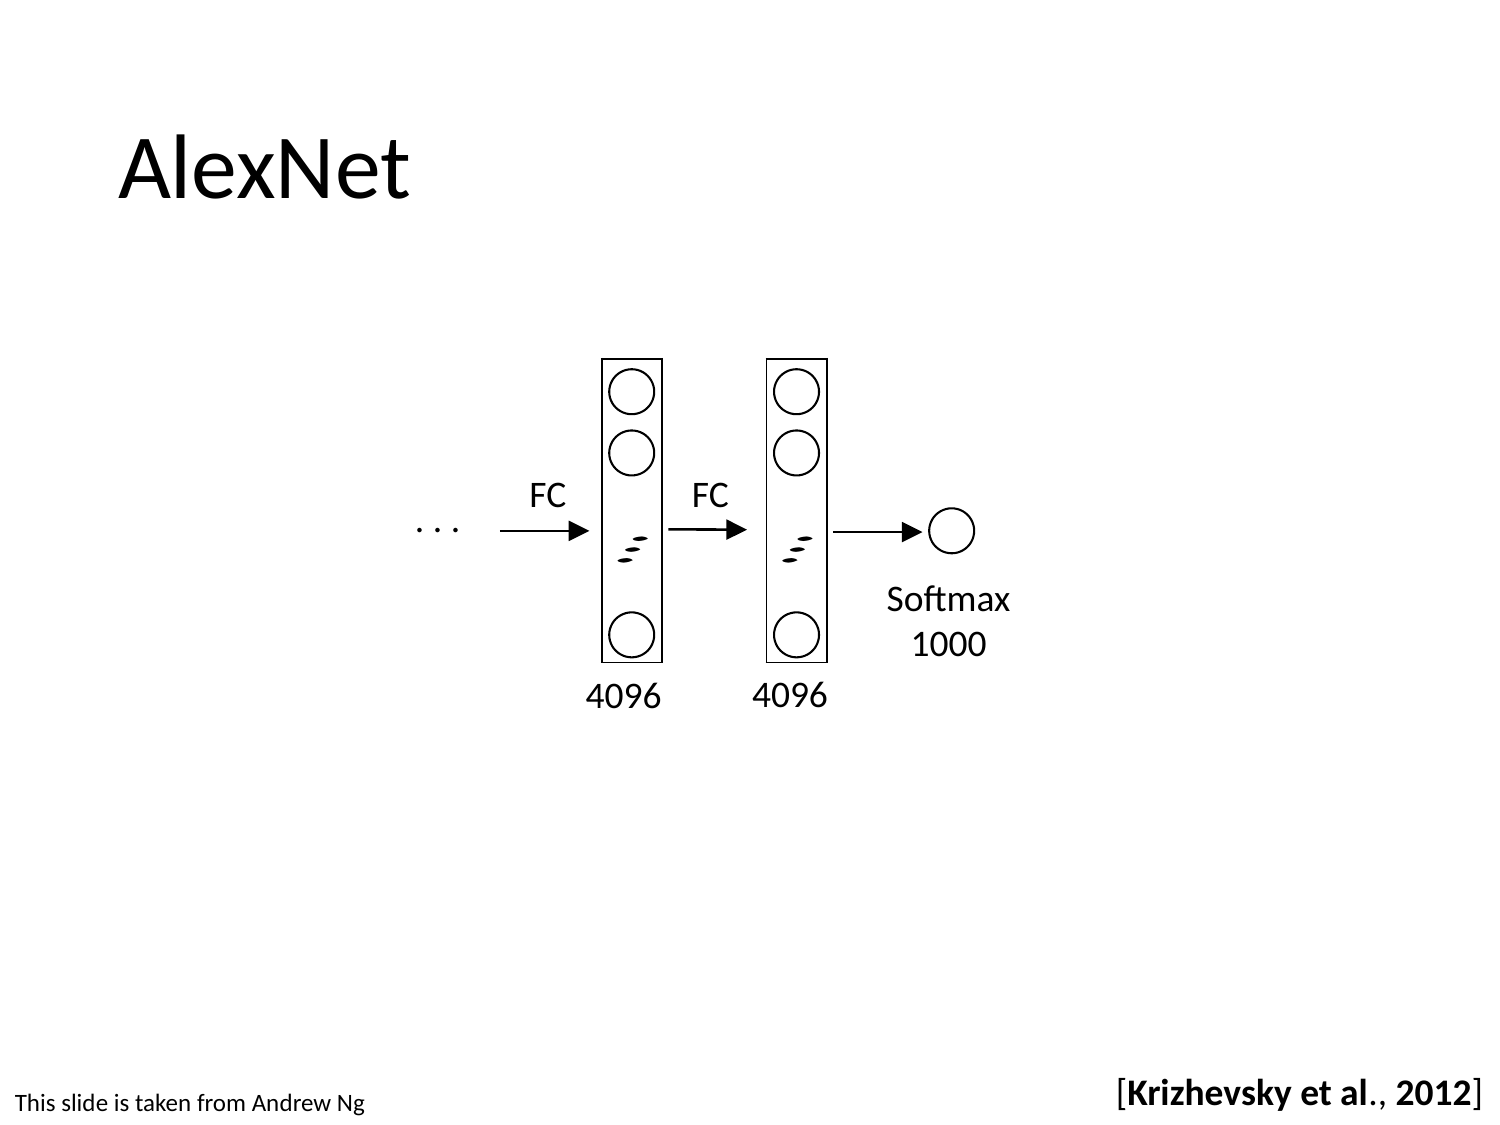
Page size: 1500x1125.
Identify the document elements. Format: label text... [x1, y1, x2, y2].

title AlexNet [103, 59, 1397, 278]
text_box Softmax 1000 [871, 566, 1026, 671]
text_box [772, 429, 821, 477]
text_box This slide is taken from Andrew Ng [0, 1079, 1088, 1125]
table_header [767, 360, 826, 662]
text_box FC [677, 462, 744, 523]
text_box 4096 [570, 664, 677, 724]
table_header [603, 360, 661, 662]
text_box 4096 [737, 662, 844, 723]
text_box [608, 611, 656, 659]
text_box [772, 611, 821, 659]
text_box [772, 368, 821, 416]
text_box [608, 368, 656, 416]
text_box [928, 507, 976, 555]
text_box . . . [400, 487, 476, 548]
text_box FC [514, 462, 582, 523]
text_box [608, 429, 656, 477]
text_box [Krizhevsky et al., 2012] [1092, 1060, 1499, 1121]
